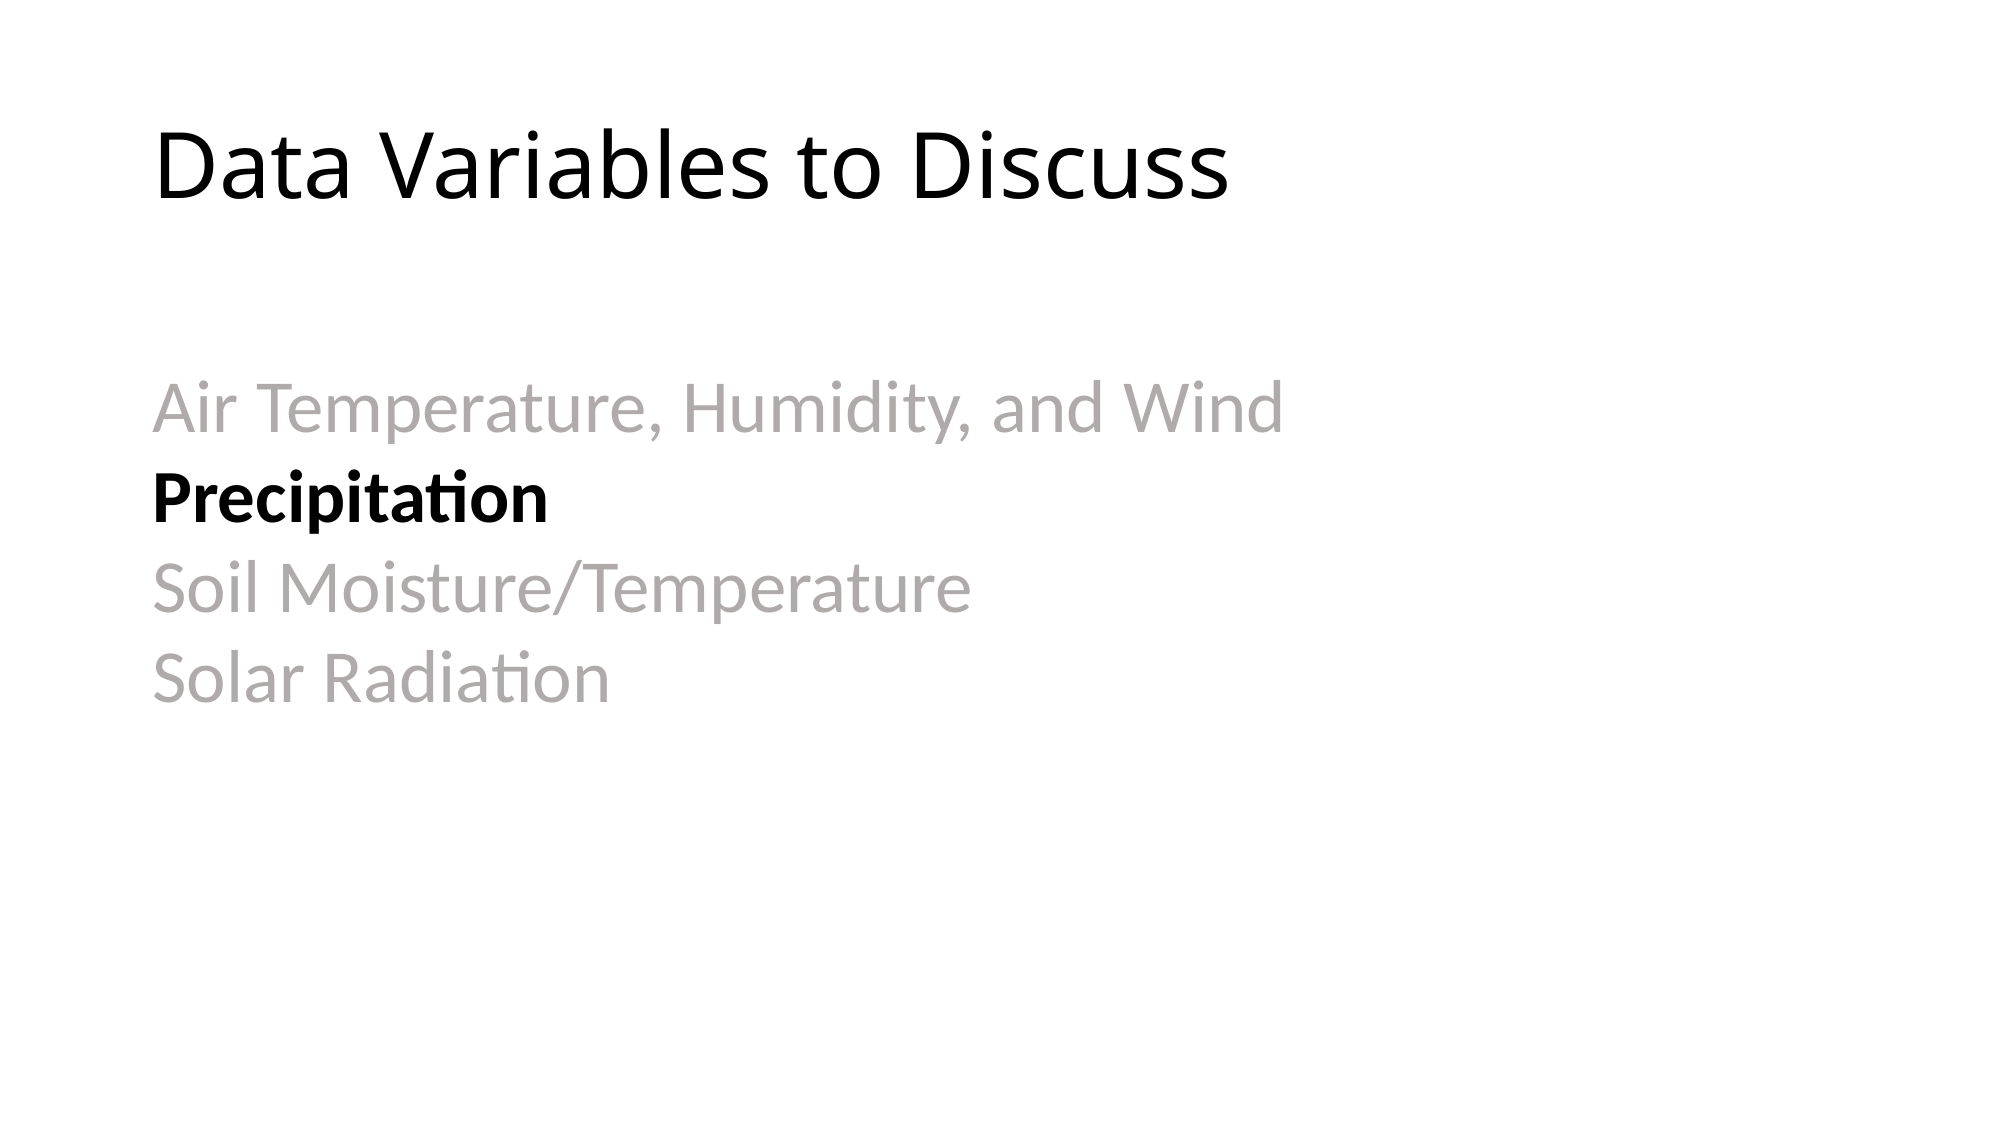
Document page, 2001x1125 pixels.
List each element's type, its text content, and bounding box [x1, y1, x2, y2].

title Data Variables to Discuss [137, 59, 1863, 278]
text_box Air Temperature, Humidity, and Wind Precipitation Soil Moisture/Temperature Solar Radiation [137, 349, 1699, 725]
